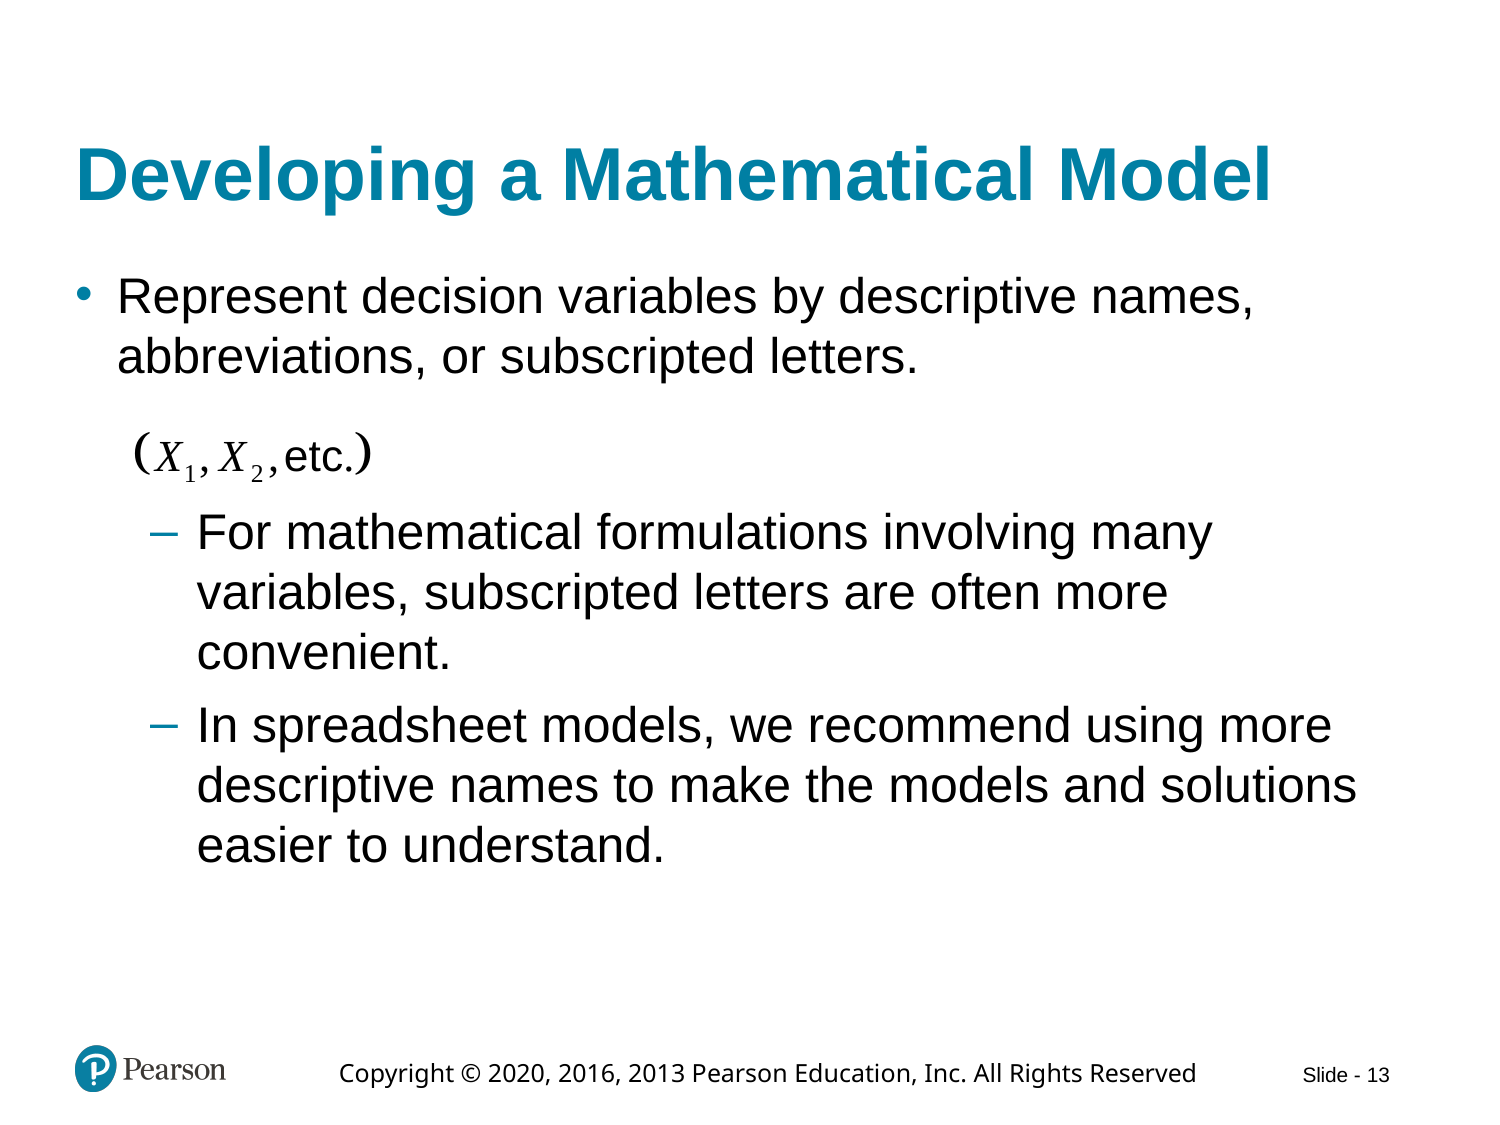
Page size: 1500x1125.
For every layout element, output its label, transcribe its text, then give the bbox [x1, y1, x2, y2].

picture [75, 1045, 90, 1061]
picture [83, 1054, 109, 1079]
picture [101, 1045, 226, 1092]
list Represent decision variables by descriptive names, abbreviations, or subscripted letters. [75, 263, 1401, 419]
picture [75, 1078, 86, 1092]
title Developing a Mathematical Model [75, 35, 1425, 216]
list For mathematical formulations involving many variables, subscripted letters are often more convenient. In spreadsheet models, we recommend using more descriptive names to make the models and solutions easier to understand. [75, 499, 1401, 925]
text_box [127, 422, 376, 498]
